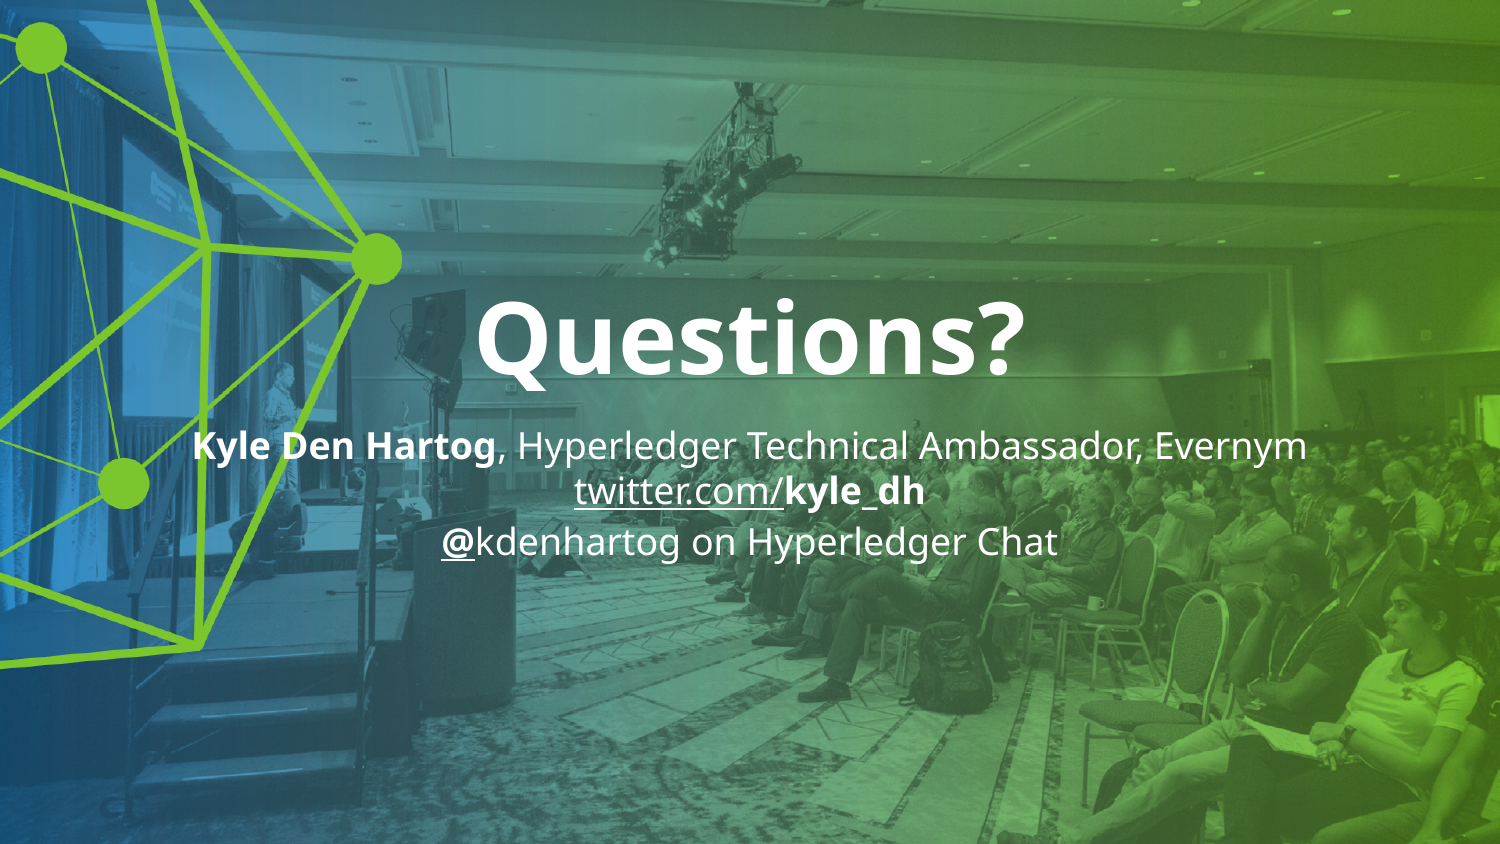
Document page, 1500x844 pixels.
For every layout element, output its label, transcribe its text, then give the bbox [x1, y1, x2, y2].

text_box Questions? Kyle Den Hartog, Hyperledger Technical Ambassador, Evernym twitter.com/kyle_dh @kdenhartog on Hyperledger Chat [0, 0, 1500, 844]
